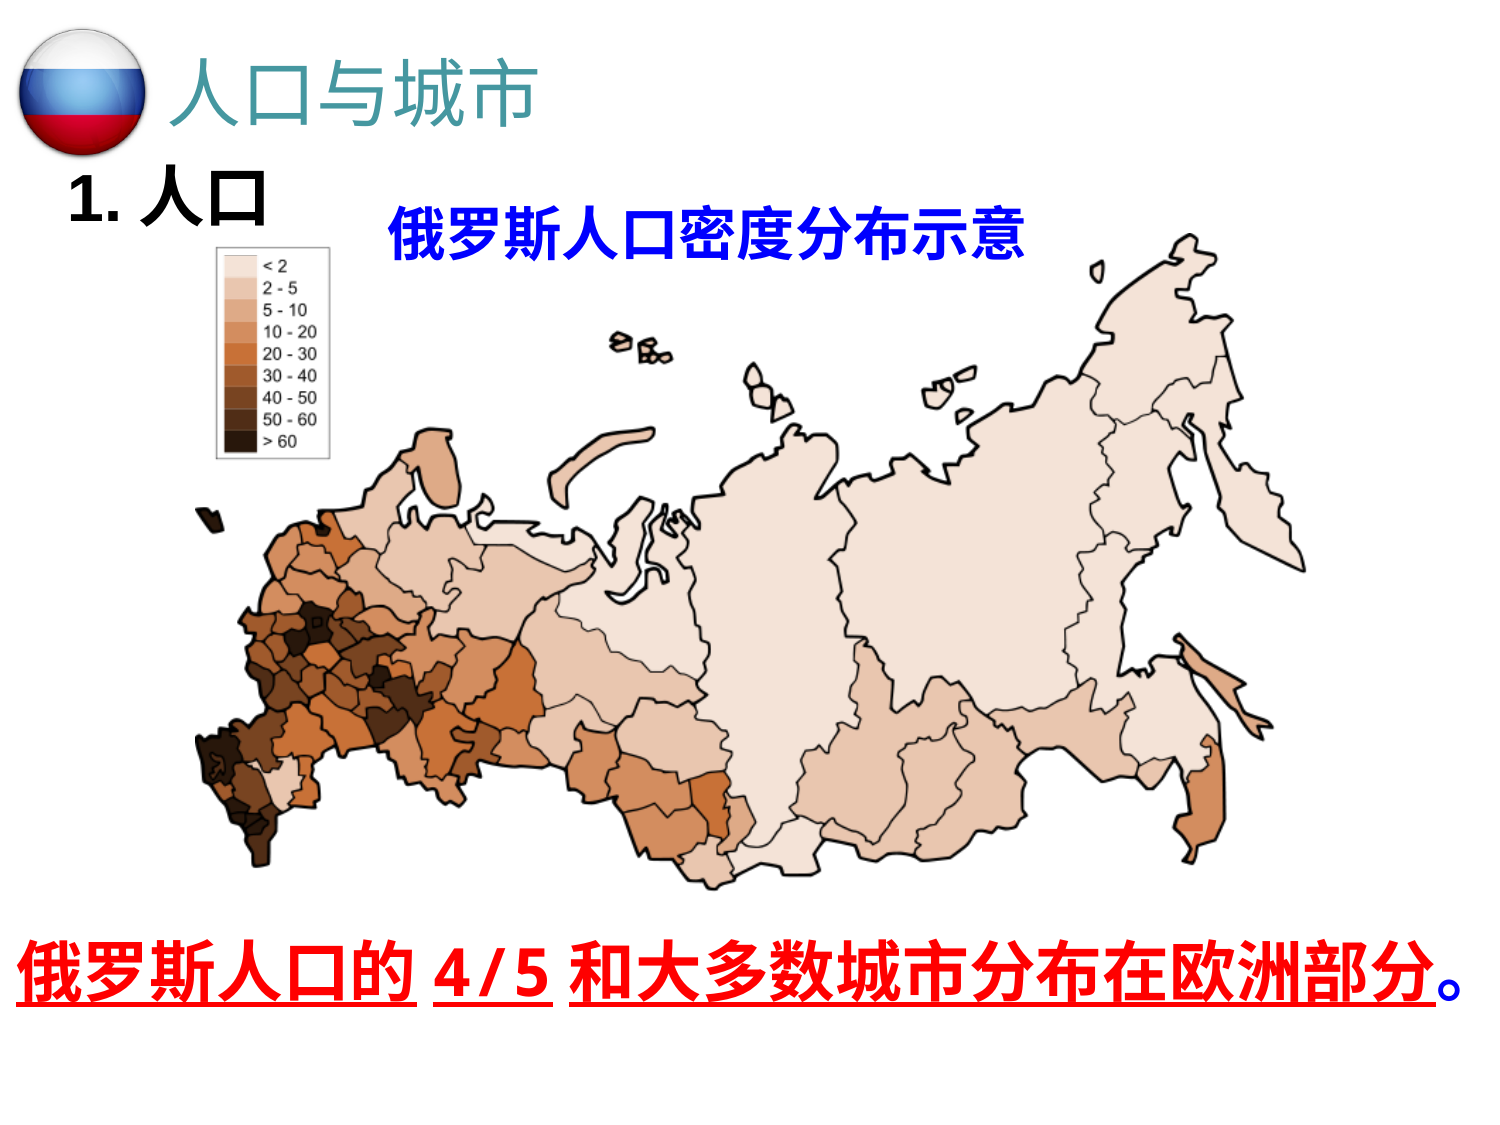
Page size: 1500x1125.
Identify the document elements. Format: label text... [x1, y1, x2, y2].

text_box 俄罗斯人口密度分布示意 [372, 189, 1150, 231]
text_box 俄罗斯人口的4/5和大多数城市分布在欧洲部分。 [1, 914, 1500, 1018]
picture [195, 233, 1326, 919]
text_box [6, 15, 702, 168]
text_box 1.人口 [52, 176, 287, 242]
